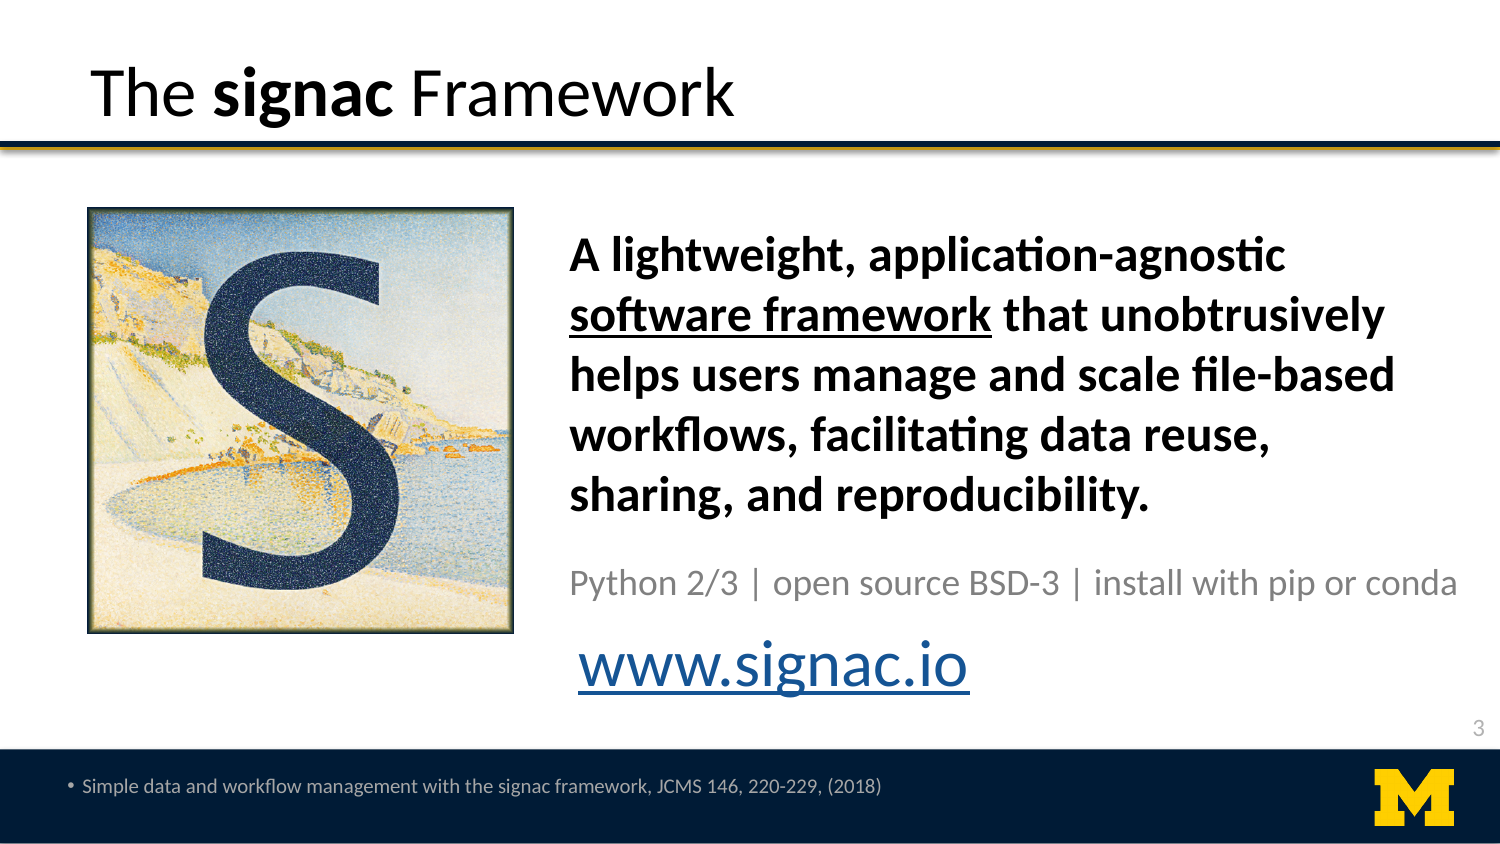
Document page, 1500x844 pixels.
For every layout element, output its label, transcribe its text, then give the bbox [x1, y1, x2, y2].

text_box A lightweight, application-agnostic software framework that unobtrusively helps users manage and scale file-based workflows, facilitating data reuse, sharing, and reproducibility. [554, 213, 1425, 529]
slide_number 3 [1149, 704, 1500, 750]
list Simple data and workflow management with the signac framework, JCMS 146, 220-229, (2018) [52, 765, 1297, 835]
picture [87, 207, 514, 634]
text_box www.signac.io [563, 612, 985, 708]
title The signac Framework [75, 33, 1425, 138]
text_box Python 2/3 | open source BSD-3 | install with pip or conda [554, 550, 1500, 611]
